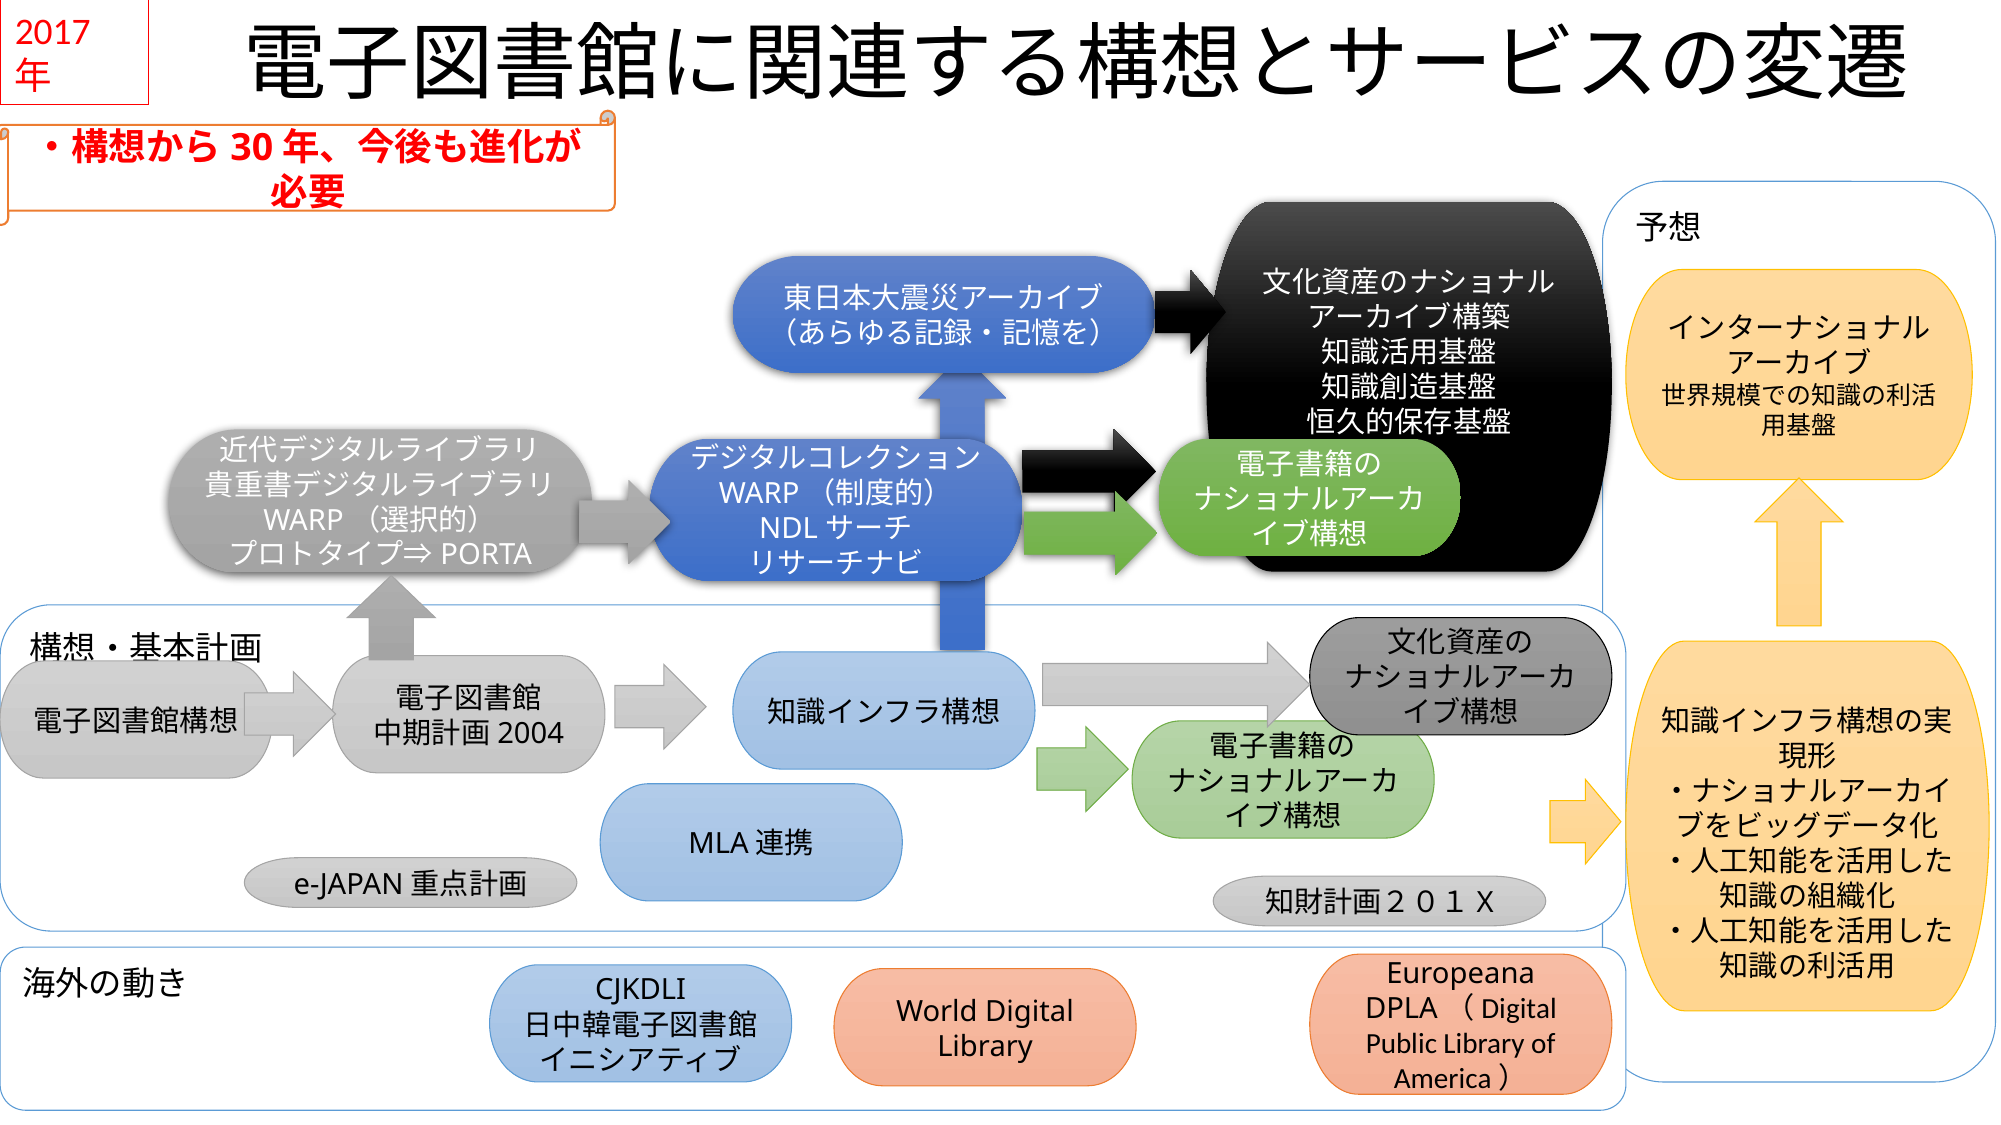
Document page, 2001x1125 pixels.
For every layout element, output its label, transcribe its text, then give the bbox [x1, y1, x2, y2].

text_box 文化資産の ナショナルアーカイブ構想 [1309, 617, 1613, 736]
text_box [243, 670, 337, 758]
text_box MLA連携 [599, 783, 903, 902]
text_box [614, 663, 707, 751]
text_box 電子書籍の ナショナルアーカイブ構想 [1131, 720, 1435, 839]
text_box [940, 588, 985, 651]
text_box 知識インフラ構想の実現形 ・ナショナルアーカイブをビッグデータ化 ・人工知能を活用した知識の組織化 ・人工知能を活用した知識の利活用 [1625, 640, 1990, 1012]
text_box [1042, 641, 1311, 729]
text_box [1036, 725, 1129, 813]
text_box ・構想から30年、今後も進化が必要 [0, 109, 616, 227]
text_box CJKDLI 日中韓電子図書館イニシアティブ [489, 964, 793, 1083]
text_box e-JAPAN重点計画 [243, 857, 578, 908]
text_box 予想 [1601, 180, 1997, 1083]
text_box デジタルコレクション WARP（制度的） NDLサーチ リサーチナビ [651, 438, 1023, 581]
text_box [918, 384, 1007, 438]
text_box [579, 479, 671, 565]
text_box 文化資産のナショナルアーカイブ構築 知識活用基盤 知識創造基盤 恒久的保存基盤 [1206, 201, 1612, 572]
text_box 近代デジタルライブラリ 貴重書デジタルライブラリ WARP（選択的） プロトタイプ⇒PORTA [169, 429, 592, 573]
text_box [1022, 429, 1157, 498]
text_box 電子図書館 中期計画2004 [332, 655, 606, 774]
text_box Europeana DPLA（Digital Public Library of America） [1309, 953, 1613, 1095]
text_box 知識インフラ構想 [732, 651, 1036, 770]
text_box 2017年 [0, 0, 149, 105]
text_box 海外の動き [0, 946, 1627, 1111]
text_box [1549, 778, 1622, 866]
text_box インターナショナルアーカイブ 世界規模での知識の利活用基盤 [1625, 268, 1973, 481]
text_box 東日本大震災アーカイブ （あらゆる記録・記憶を） [732, 255, 1149, 373]
text_box World Digital Library [833, 968, 1137, 1087]
text_box [1155, 269, 1226, 355]
text_box 電子図書館構想 [0, 660, 272, 779]
text_box [1753, 477, 1845, 627]
text_box 電子書籍の ナショナルアーカイブ構想 [1158, 438, 1461, 557]
text_box 知財計画２０１X [1212, 875, 1547, 927]
text_box [345, 574, 437, 661]
title 電子図書館に関連する構想とサービスの変遷 [169, 4, 1984, 127]
text_box 構想・基本計画 [0, 604, 1627, 932]
text_box [1023, 490, 1158, 576]
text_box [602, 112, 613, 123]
